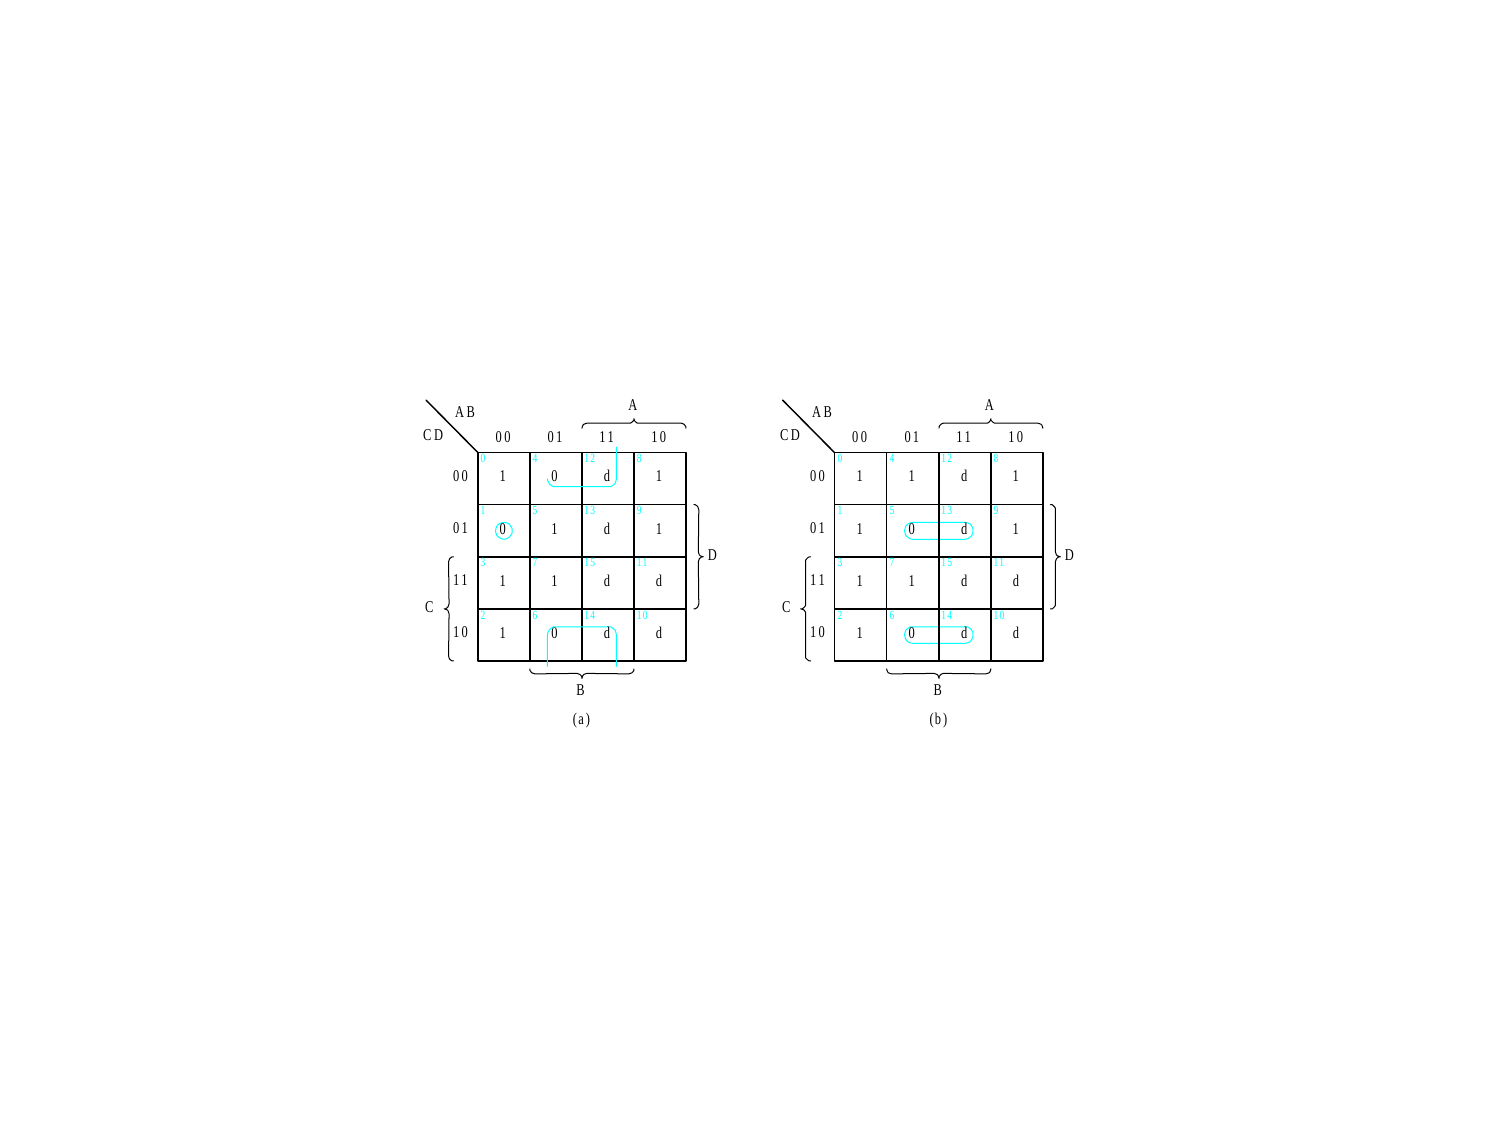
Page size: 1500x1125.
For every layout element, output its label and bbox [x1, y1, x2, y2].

text_box [401, 391, 1098, 734]
